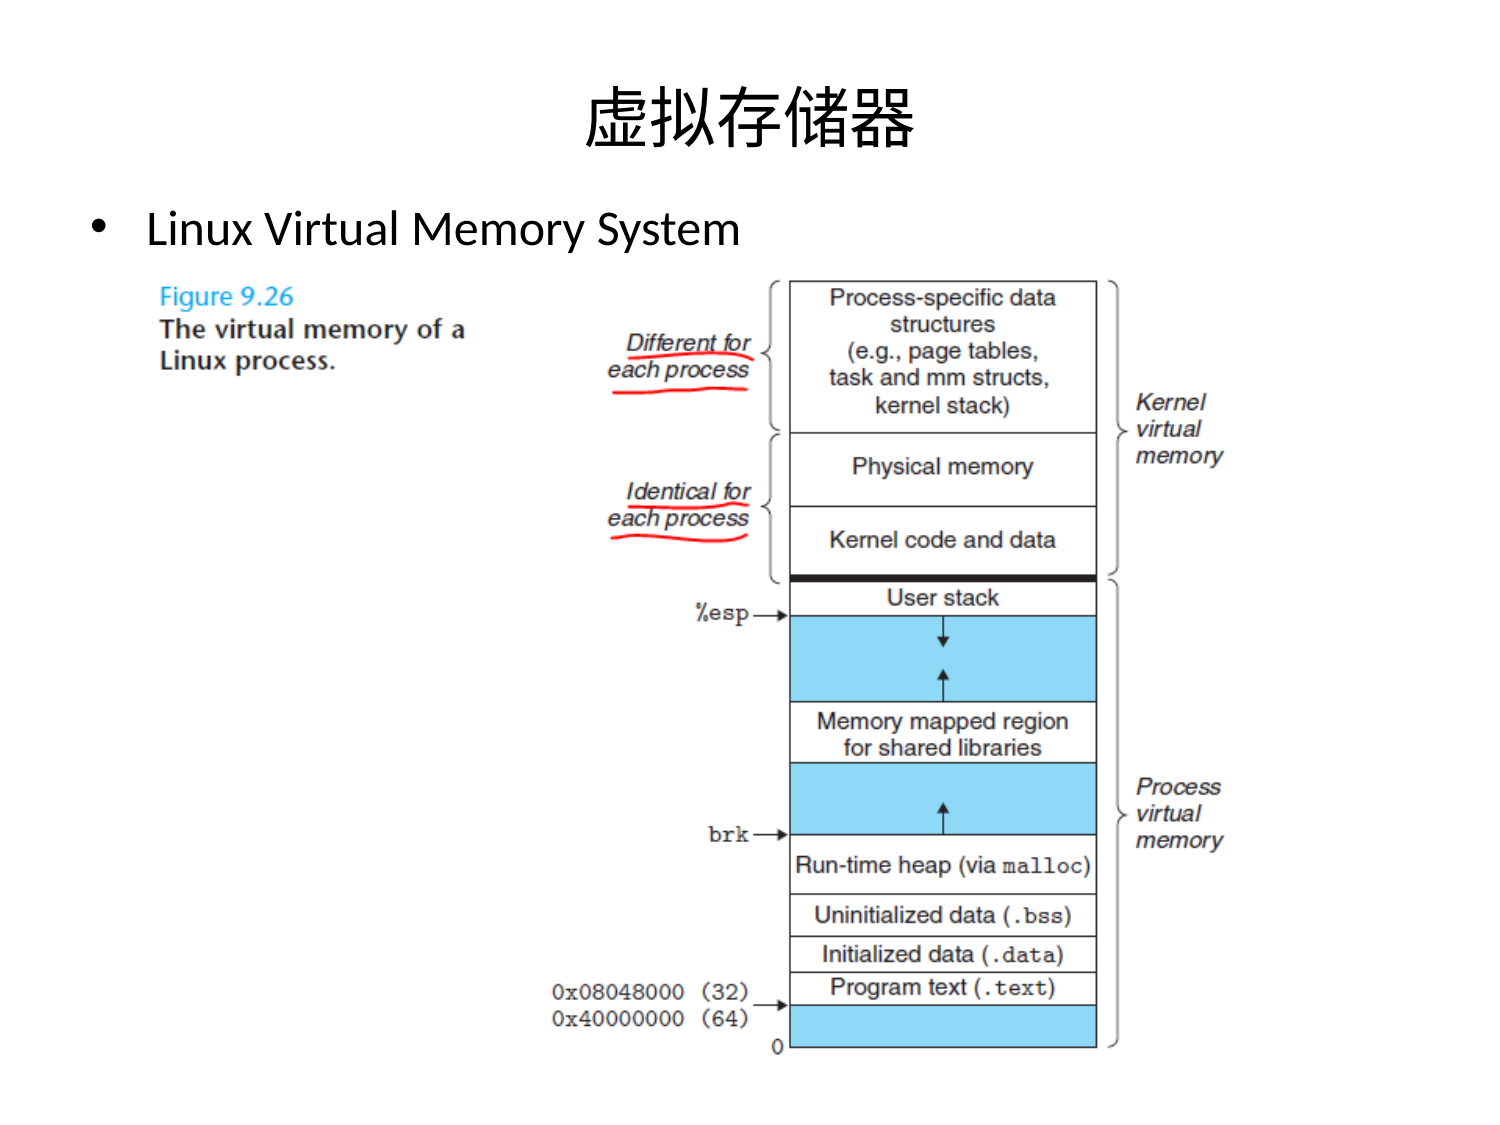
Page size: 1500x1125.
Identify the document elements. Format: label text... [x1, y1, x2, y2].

picture [149, 262, 1246, 1065]
title 虚拟存储器 [75, 45, 1425, 187]
list Linux Virtual Memory System [75, 187, 1425, 1100]
